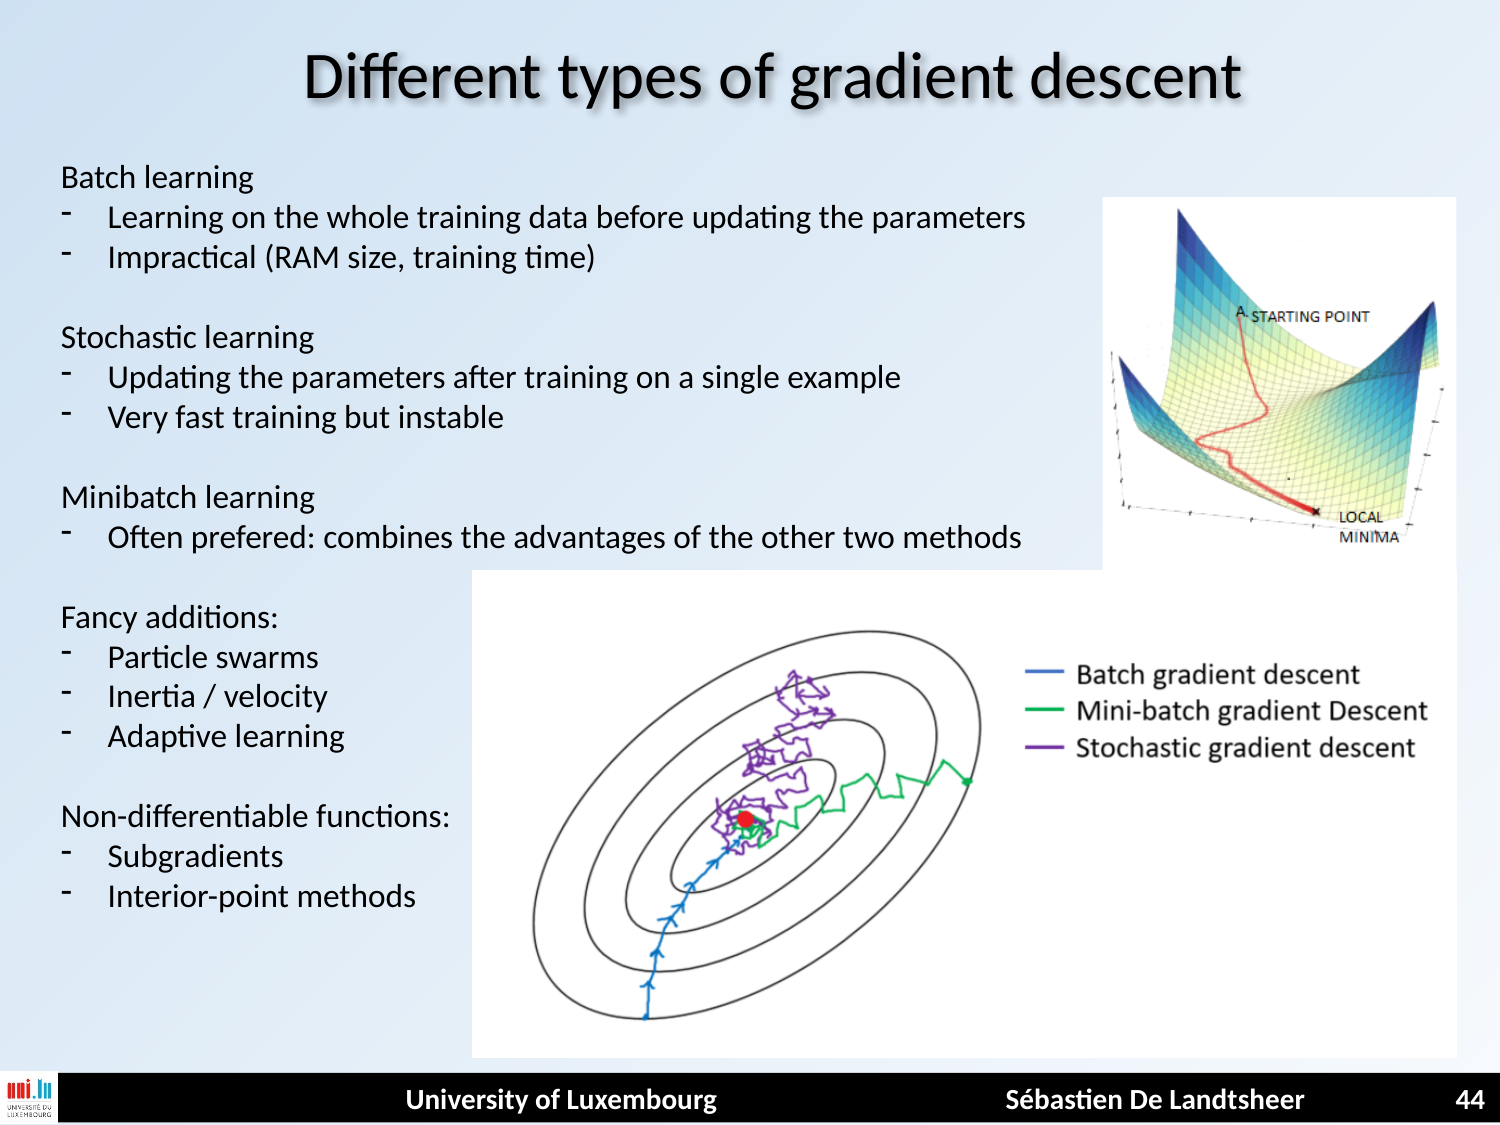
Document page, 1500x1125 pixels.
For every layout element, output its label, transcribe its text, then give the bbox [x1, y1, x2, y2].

picture [0, 1071, 58, 1124]
text_box Different types of gradient descent [62, 24, 1484, 120]
text_box Batch learning Learning on the whole training data before updating the parameters Impractical (RAM size, training time) Stochastic learning Updating the parameters after training on a single example Very fast training but instable Minibatch learning Often prefered: combines the advantages of the other two methods Fancy additions: Particle swarms Inertia / velocity Adaptive learning Non-differentiable functions: Subgradients Interior-point methods [46, 148, 1457, 1042]
picture [472, 197, 1457, 1058]
text_box University of Luxembourg Sébastien De Landtsheer 44 [58, 1072, 1500, 1123]
